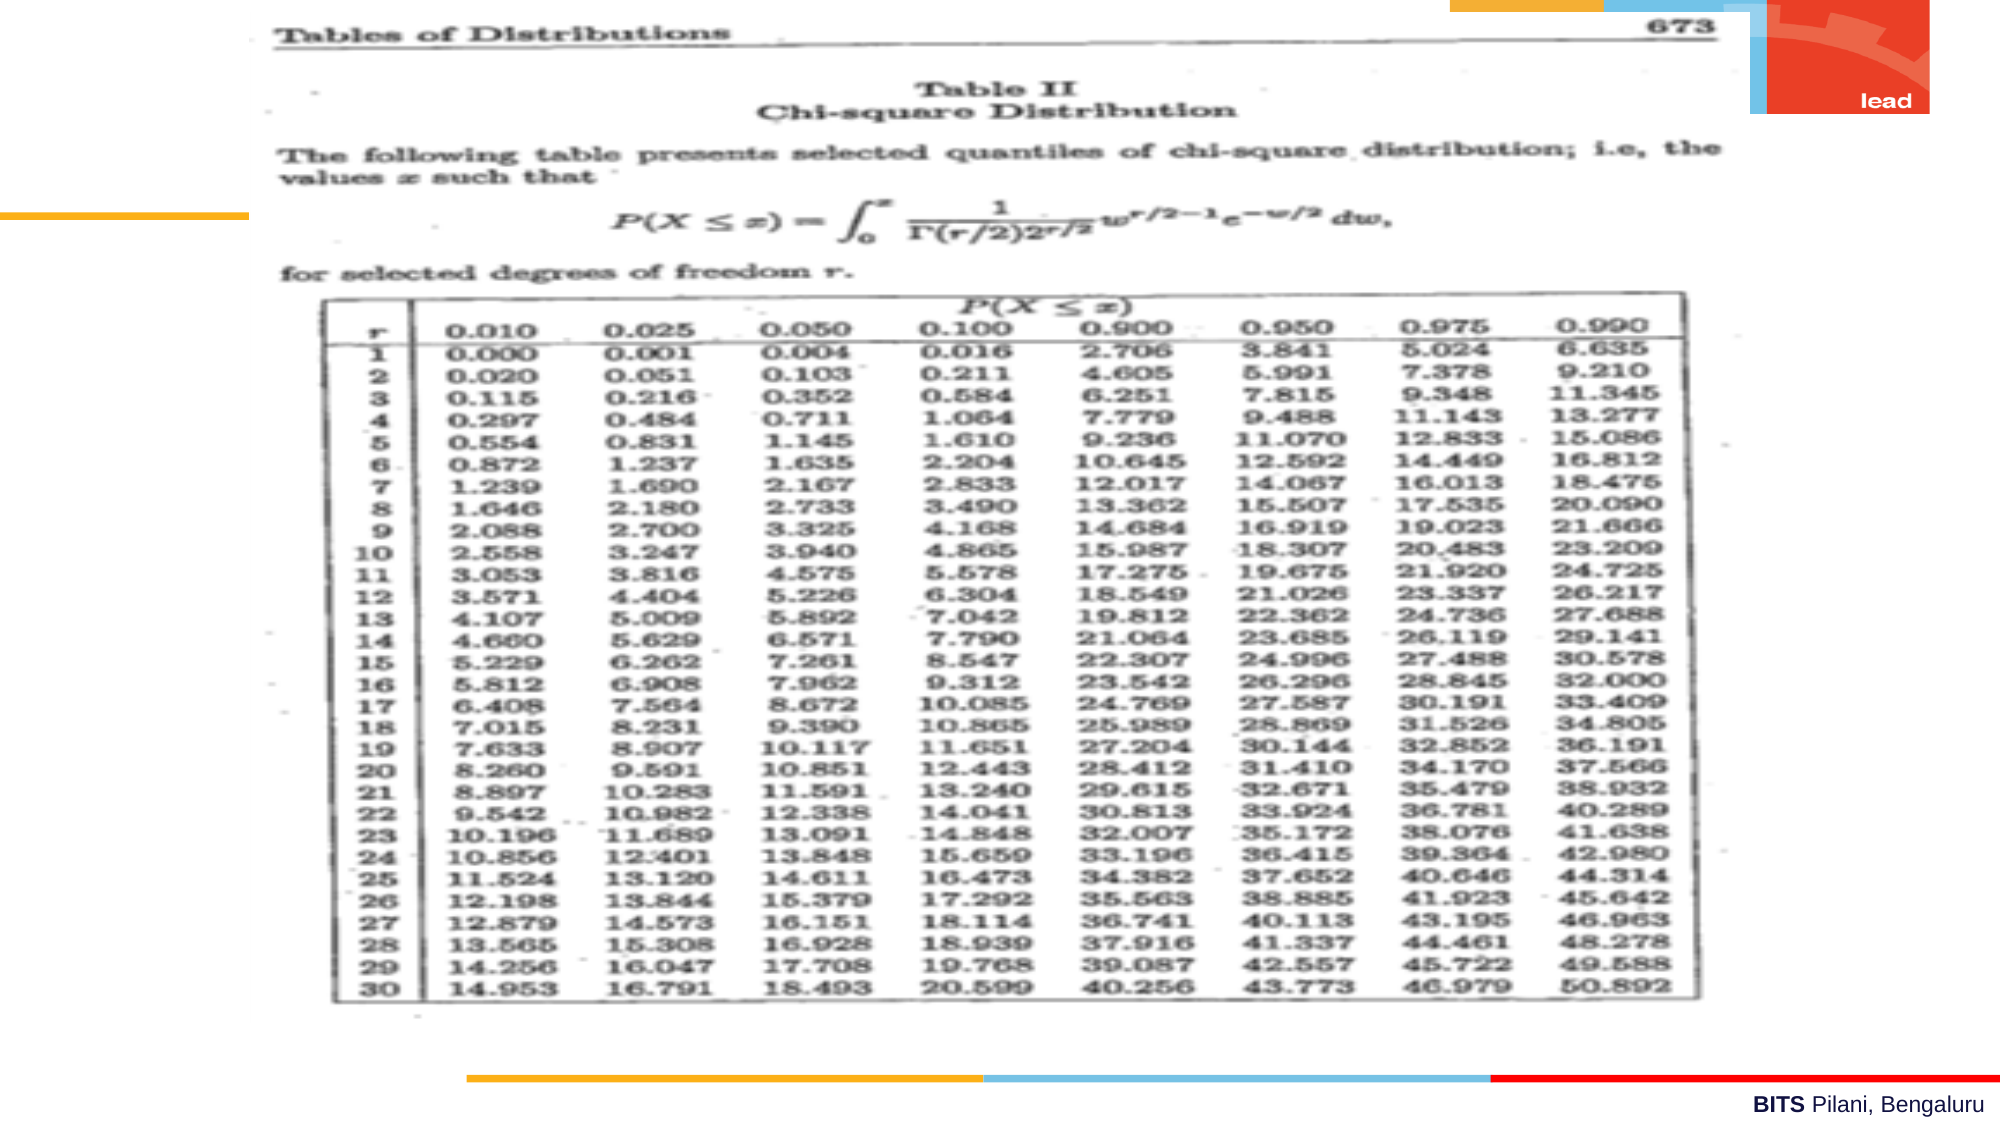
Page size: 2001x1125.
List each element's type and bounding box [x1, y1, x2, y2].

list [249, 12, 1751, 1023]
picture [1449, 0, 1930, 114]
